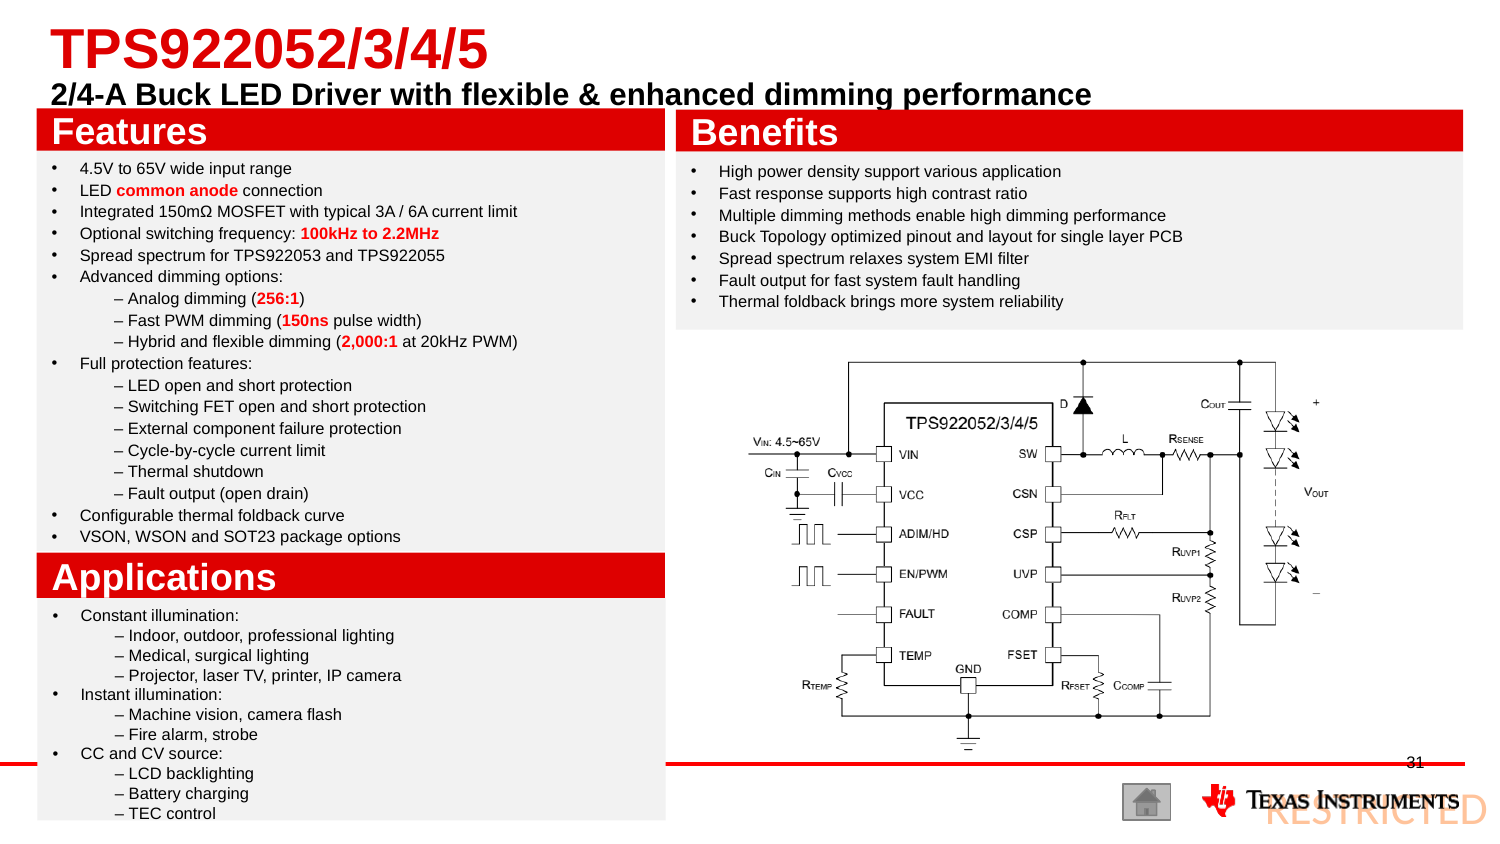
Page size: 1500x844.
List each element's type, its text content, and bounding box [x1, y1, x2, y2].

text_box High power density support various application Fast response supports high contrast ratio Multiple dimming methods enable high dimming performance Buck Topology optimized pinout and layout for single layer PCB Spread spectrum relaxes system EMI filter Fault output for fast system fault handling Thermal foldback brings more system reliability [674, 150, 1465, 332]
text_box 31 [1089, 744, 1440, 770]
picture [741, 345, 1337, 760]
text_box Applications [36, 552, 665, 598]
text_box 4.5V to 65V wide input range LED common anode connection Integrated 150mΩ MOSFET with typical 3A / 6A current limit Optional switching frequency: 100kHz to 2.2MHz Spread spectrum for TPS922053 and TPS922055 Advanced dimming options: – Analog dimming (256:1) – Fast PWM dimming (150ns pulse width) – Hybrid and flexible dimming (2,000:1 at 20kHz PWM) Full protection features: – LED open and short protection – Switching FET open and short protection – External component failure protection – Cycle-by-cycle current limit – Thermal shutdown – Fault output (open drain) Configurable thermal foldback curve VSON, WSON and SOT23 package options [35, 147, 667, 553]
text_box [1122, 784, 1171, 820]
text_box Constant illumination: – Indoor, outdoor, professional lighting – Medical, surgical lighting – Projector, laser TV, printer, IP camera Instant illumination: – Machine vision, camera flash – Fire alarm, strobe CC and CV source: – LCD backlighting – Battery charging – TEC control [35, 596, 668, 823]
text_box Benefits [675, 109, 1464, 150]
picture [1202, 784, 1459, 817]
title TPS922052/3/4/5 2/4-A Buck LED Driver with flexible & enhanced dimming performance [37, 17, 1426, 119]
text_box Features [36, 108, 665, 151]
